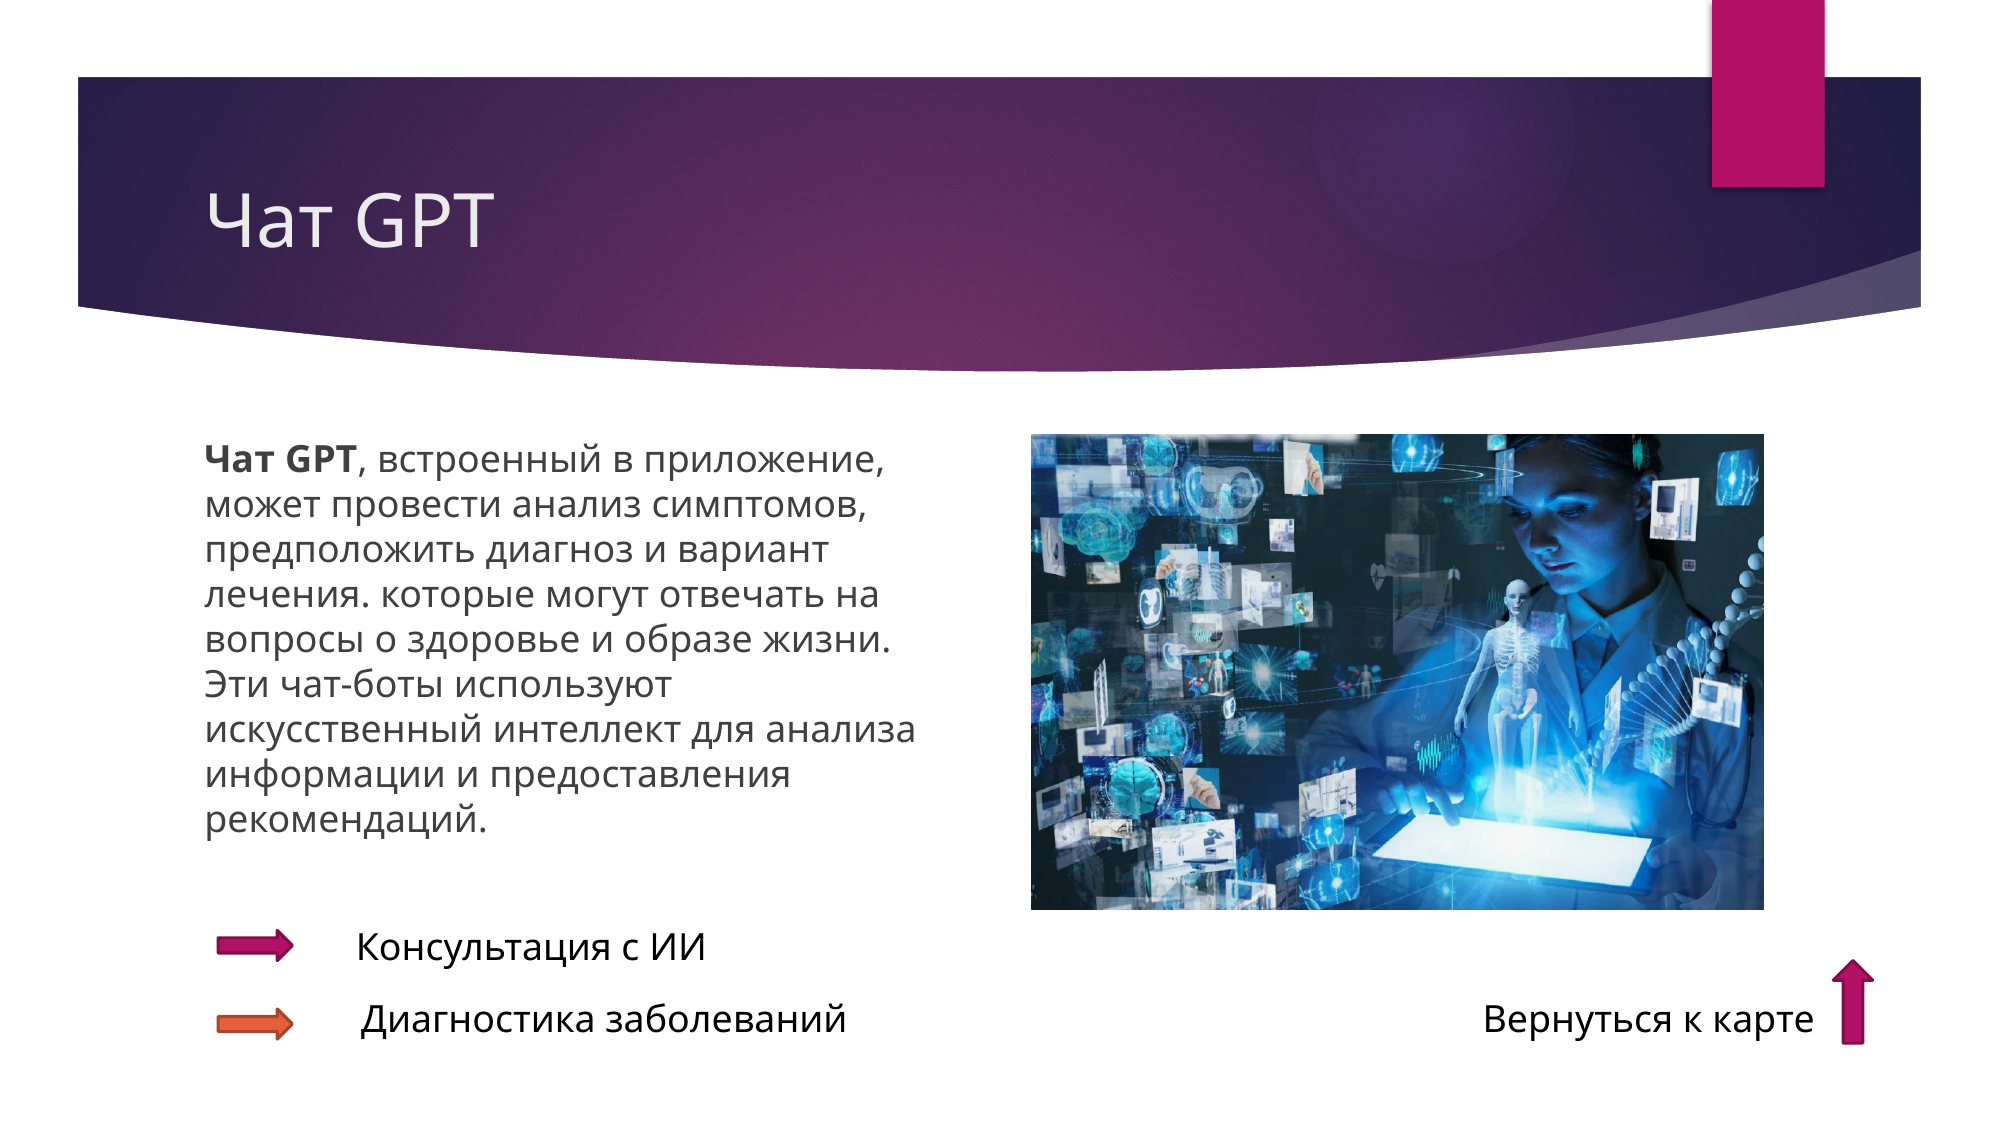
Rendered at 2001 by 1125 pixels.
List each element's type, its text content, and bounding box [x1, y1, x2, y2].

text_box Вернуться к карте [1467, 987, 1831, 1048]
title Чат GPT [189, 159, 1735, 276]
text_box Диагностика заболеваний [346, 987, 863, 1048]
text_box Консультация с ИИ [341, 915, 723, 975]
picture [1031, 434, 1764, 911]
text_box [216, 928, 294, 963]
text_box [1831, 959, 1875, 1045]
list Чат GPT, встроенный в приложение, может провести анализ симптомов, предположить диагноз и вариант лечения. которые могут отвечать на вопросы о здоровье и образе жизни. Эти чат-боты используют искусственный интеллект для анализа информации и предоставления рекомендаций. [189, 427, 952, 988]
text_box [216, 1007, 294, 1041]
